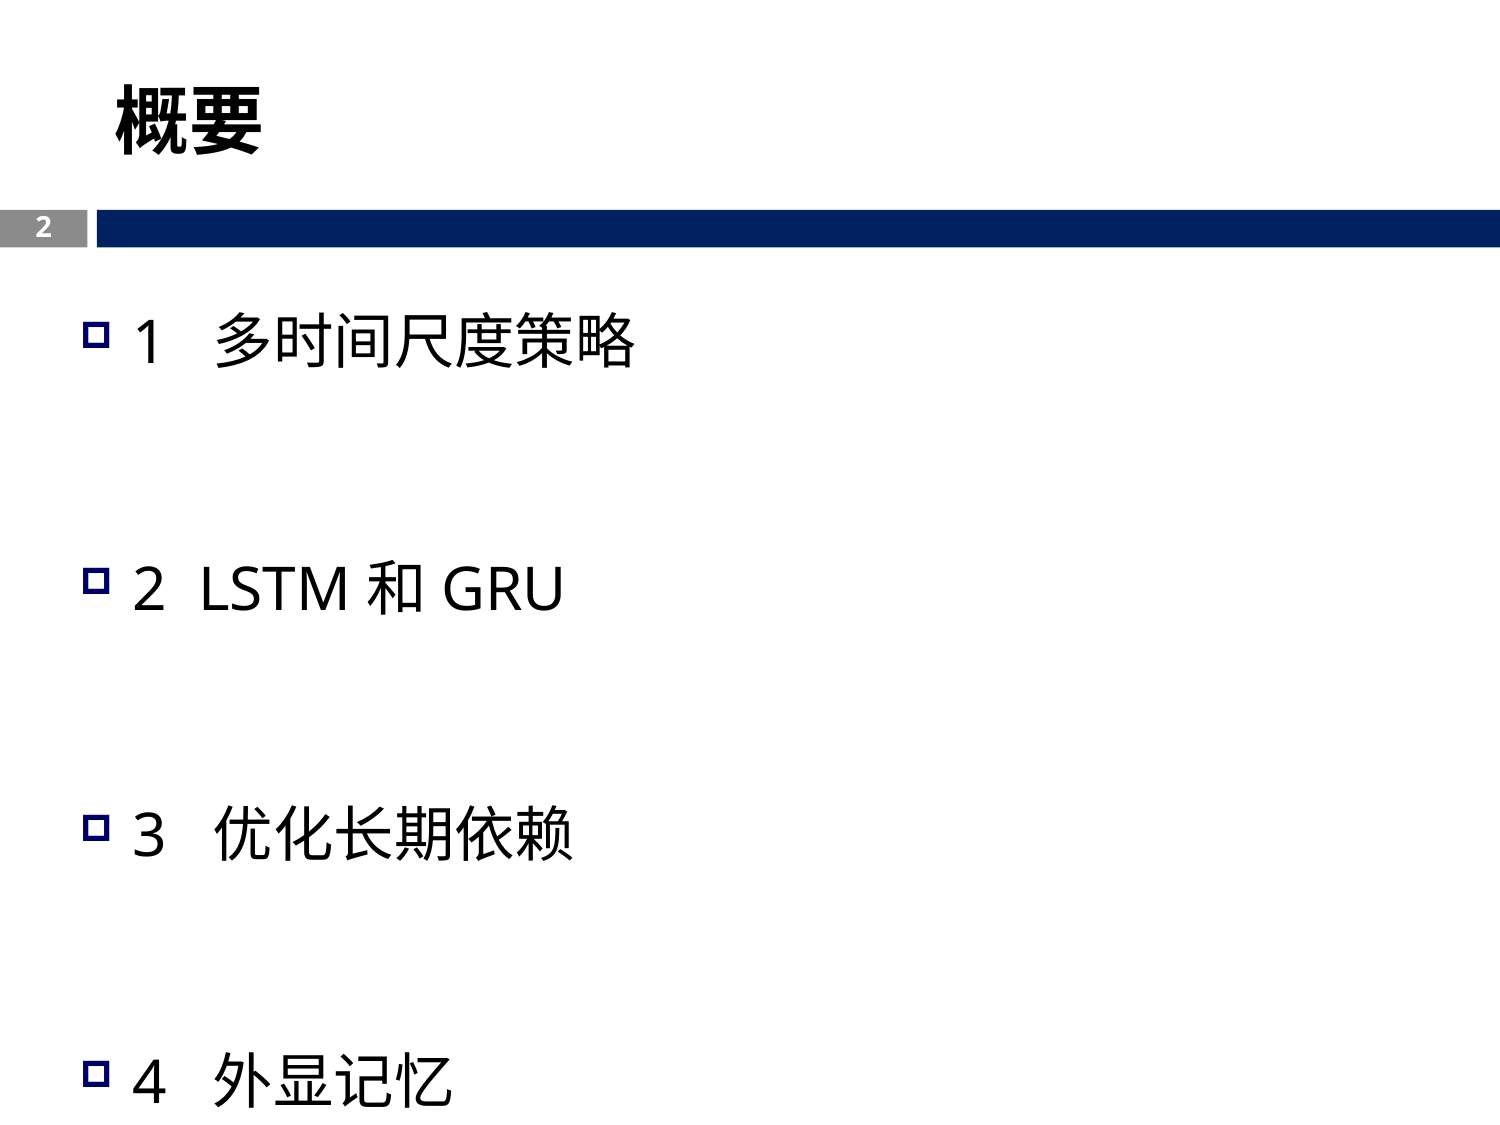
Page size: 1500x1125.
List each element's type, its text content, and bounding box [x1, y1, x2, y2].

list 1 多时间尺度策略 2 LSTM和GRU 3 优化长期依赖 4 外显记忆 [64, 172, 1403, 993]
slide_number 2 [0, 208, 88, 249]
title 概要 [99, 37, 1438, 200]
